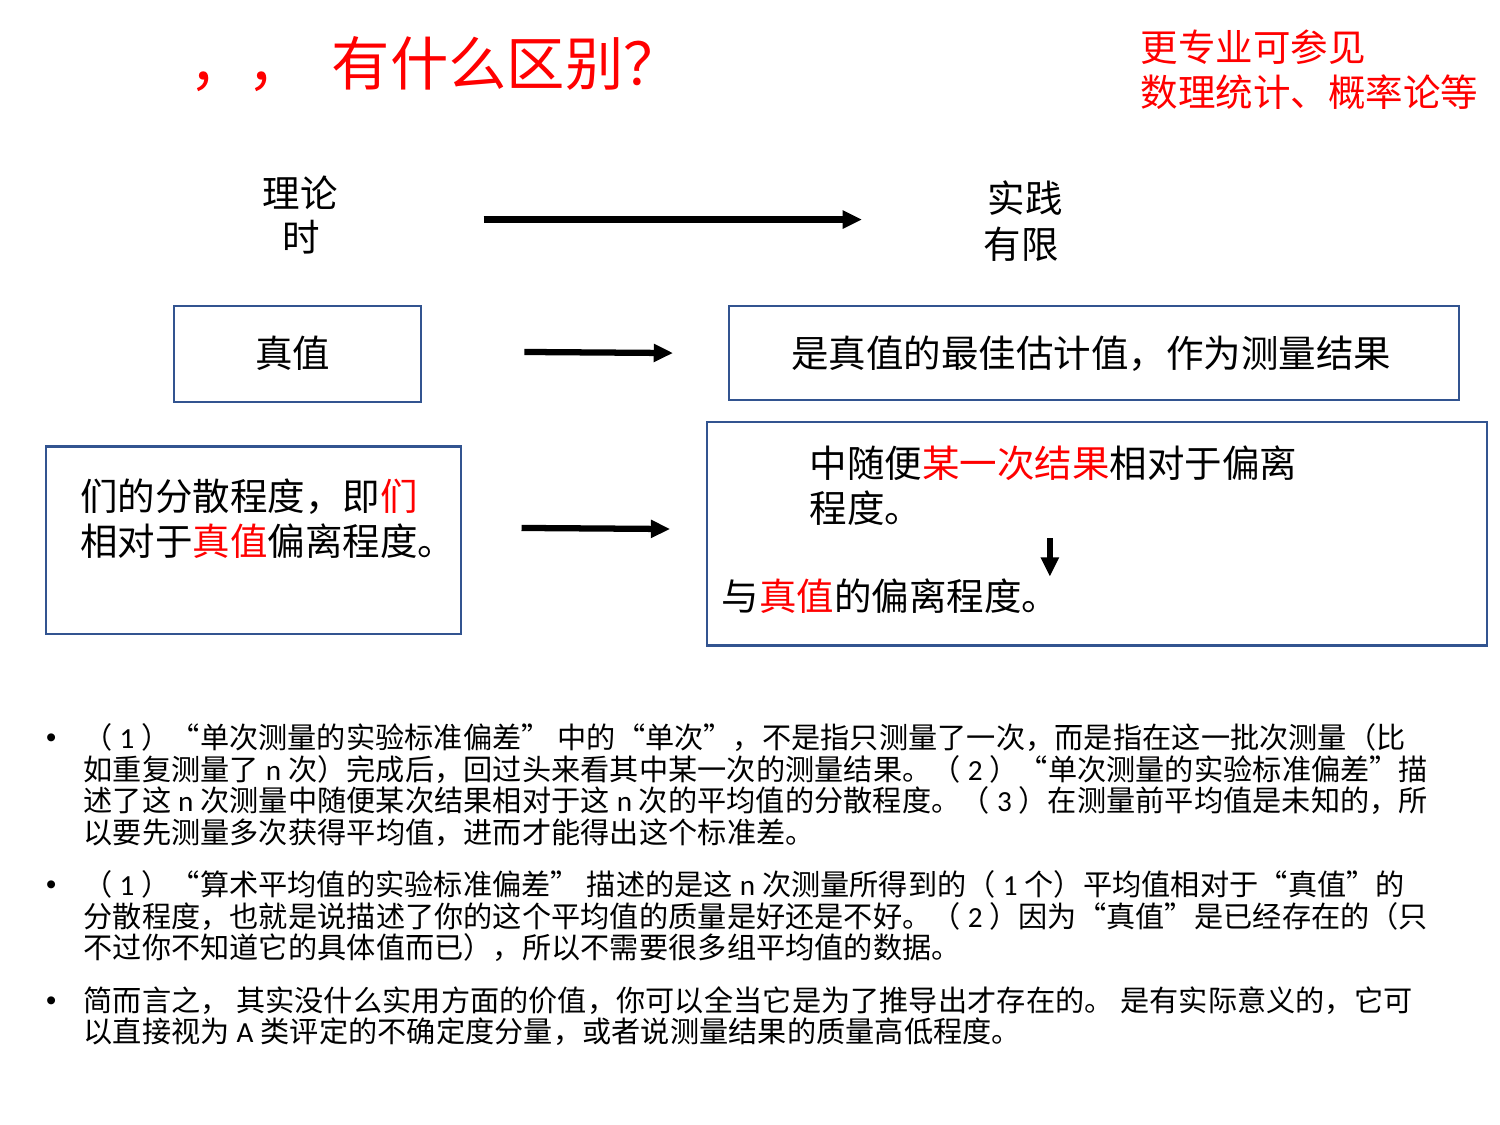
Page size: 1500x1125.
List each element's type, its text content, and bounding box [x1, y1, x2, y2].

text_box [173, 305, 422, 403]
text_box 更专业可参见 数理统计、概率论等 [1126, 17, 1500, 122]
text_box [45, 445, 462, 635]
text_box [728, 305, 1460, 401]
text_box 实践 [973, 167, 1078, 228]
text_box 理论 [247, 162, 353, 222]
text_box [706, 421, 1488, 647]
